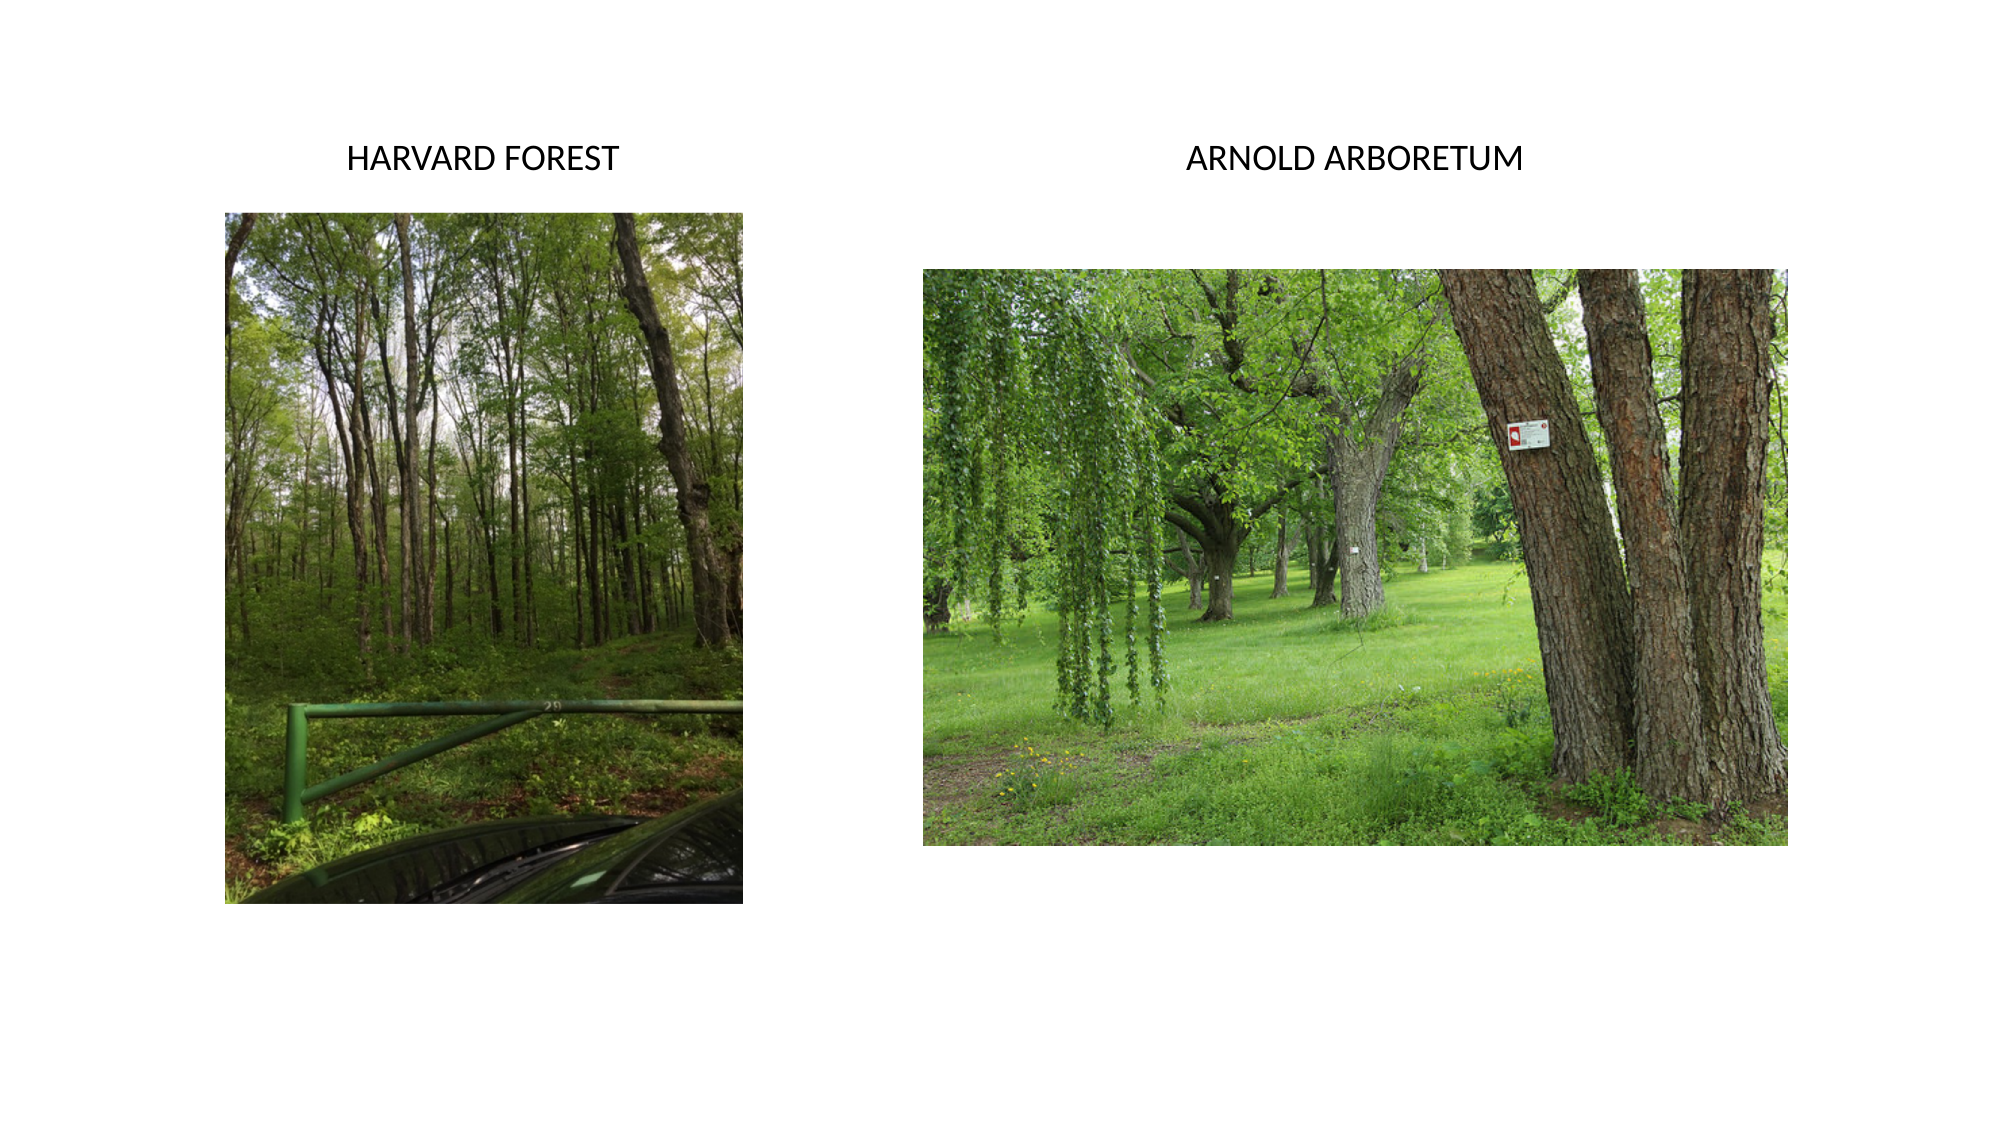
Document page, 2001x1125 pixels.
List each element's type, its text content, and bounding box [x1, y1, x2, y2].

picture [137, 213, 829, 903]
text_box ARNOLD ARBORETUM [1171, 125, 1540, 186]
text_box HARVARD FOREST [331, 125, 635, 186]
picture [923, 269, 1788, 846]
